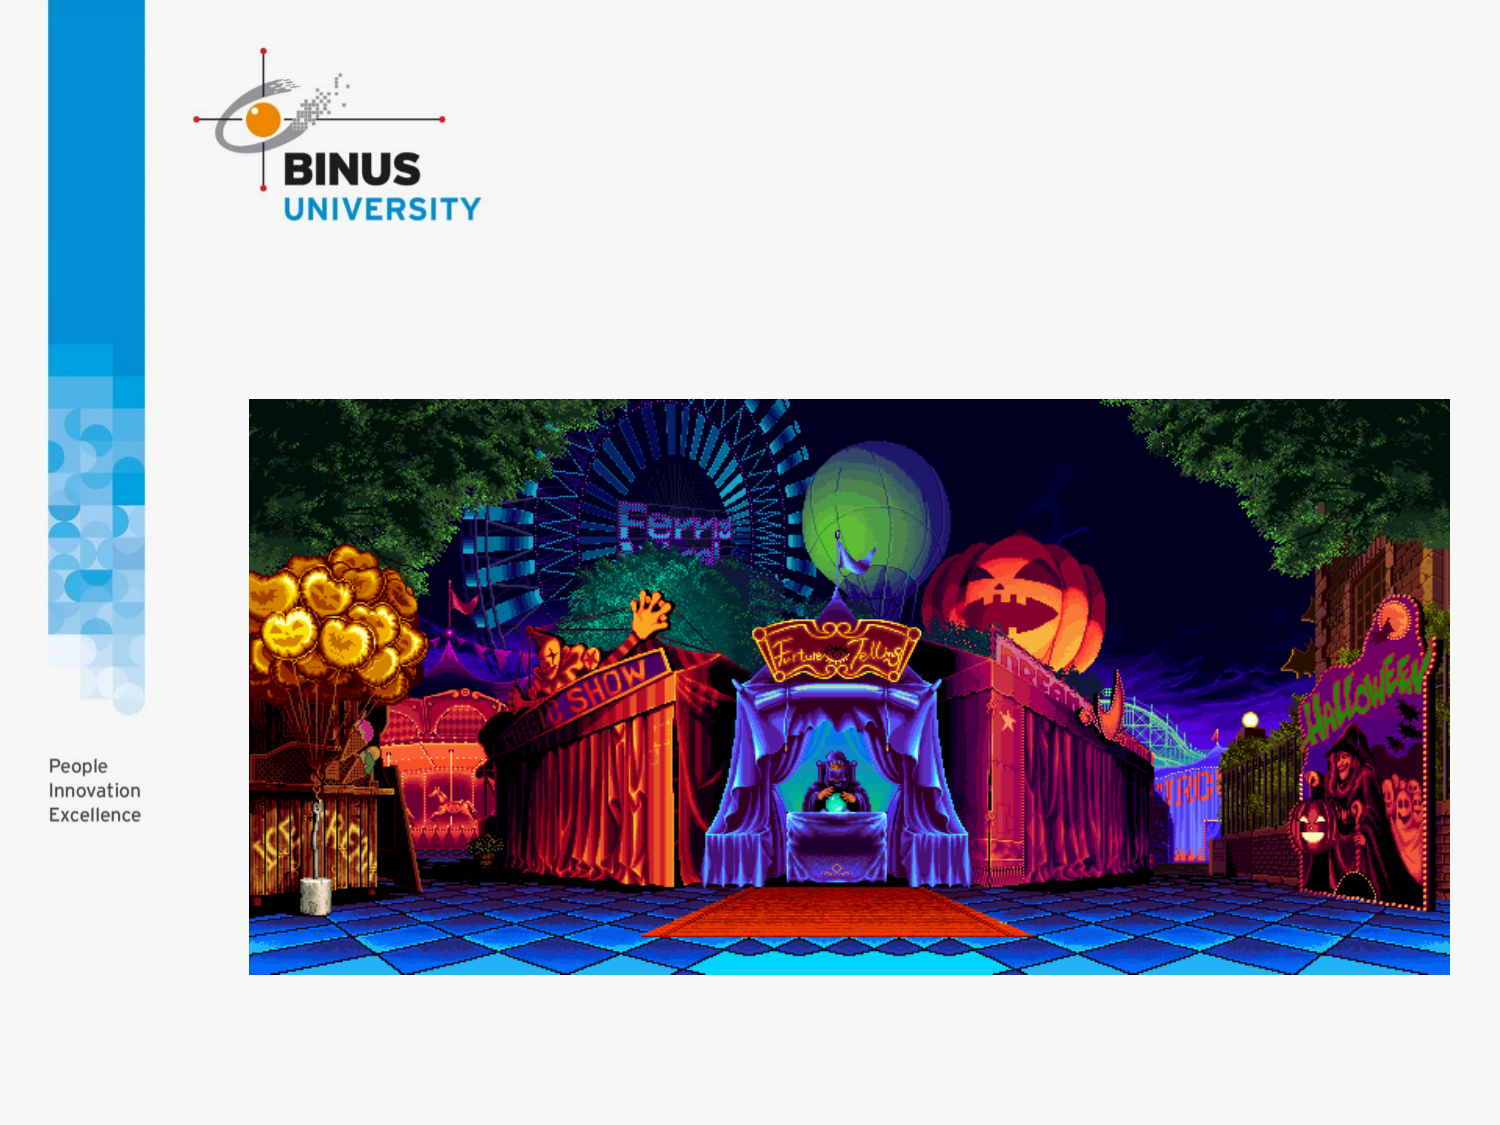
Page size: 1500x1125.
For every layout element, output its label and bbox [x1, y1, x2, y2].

picture [0, 0, 1500, 976]
